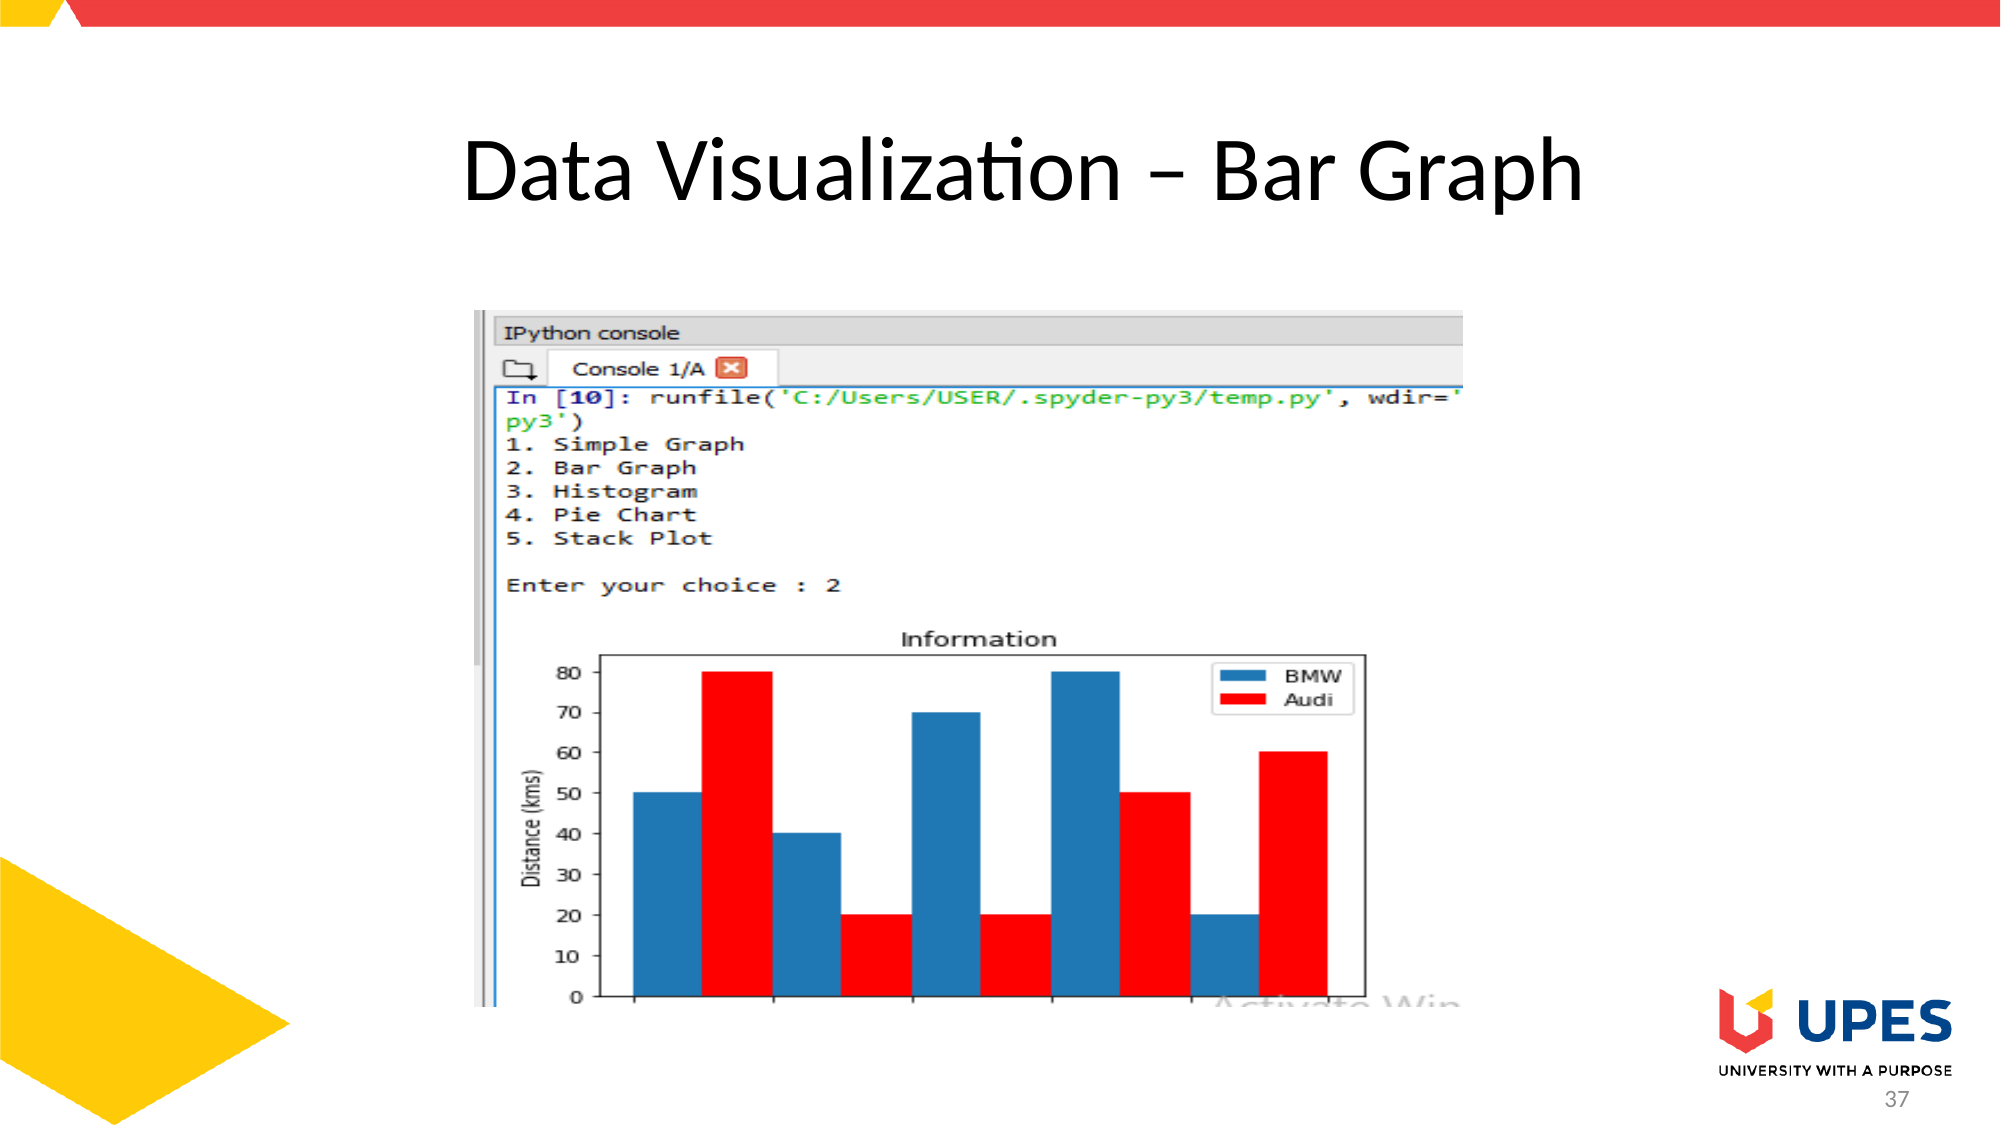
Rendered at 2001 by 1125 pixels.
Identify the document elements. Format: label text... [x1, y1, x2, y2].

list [474, 310, 1464, 1007]
picture [0, 0, 2001, 1125]
title Data Visualization – Bar Graph [125, 70, 1925, 258]
